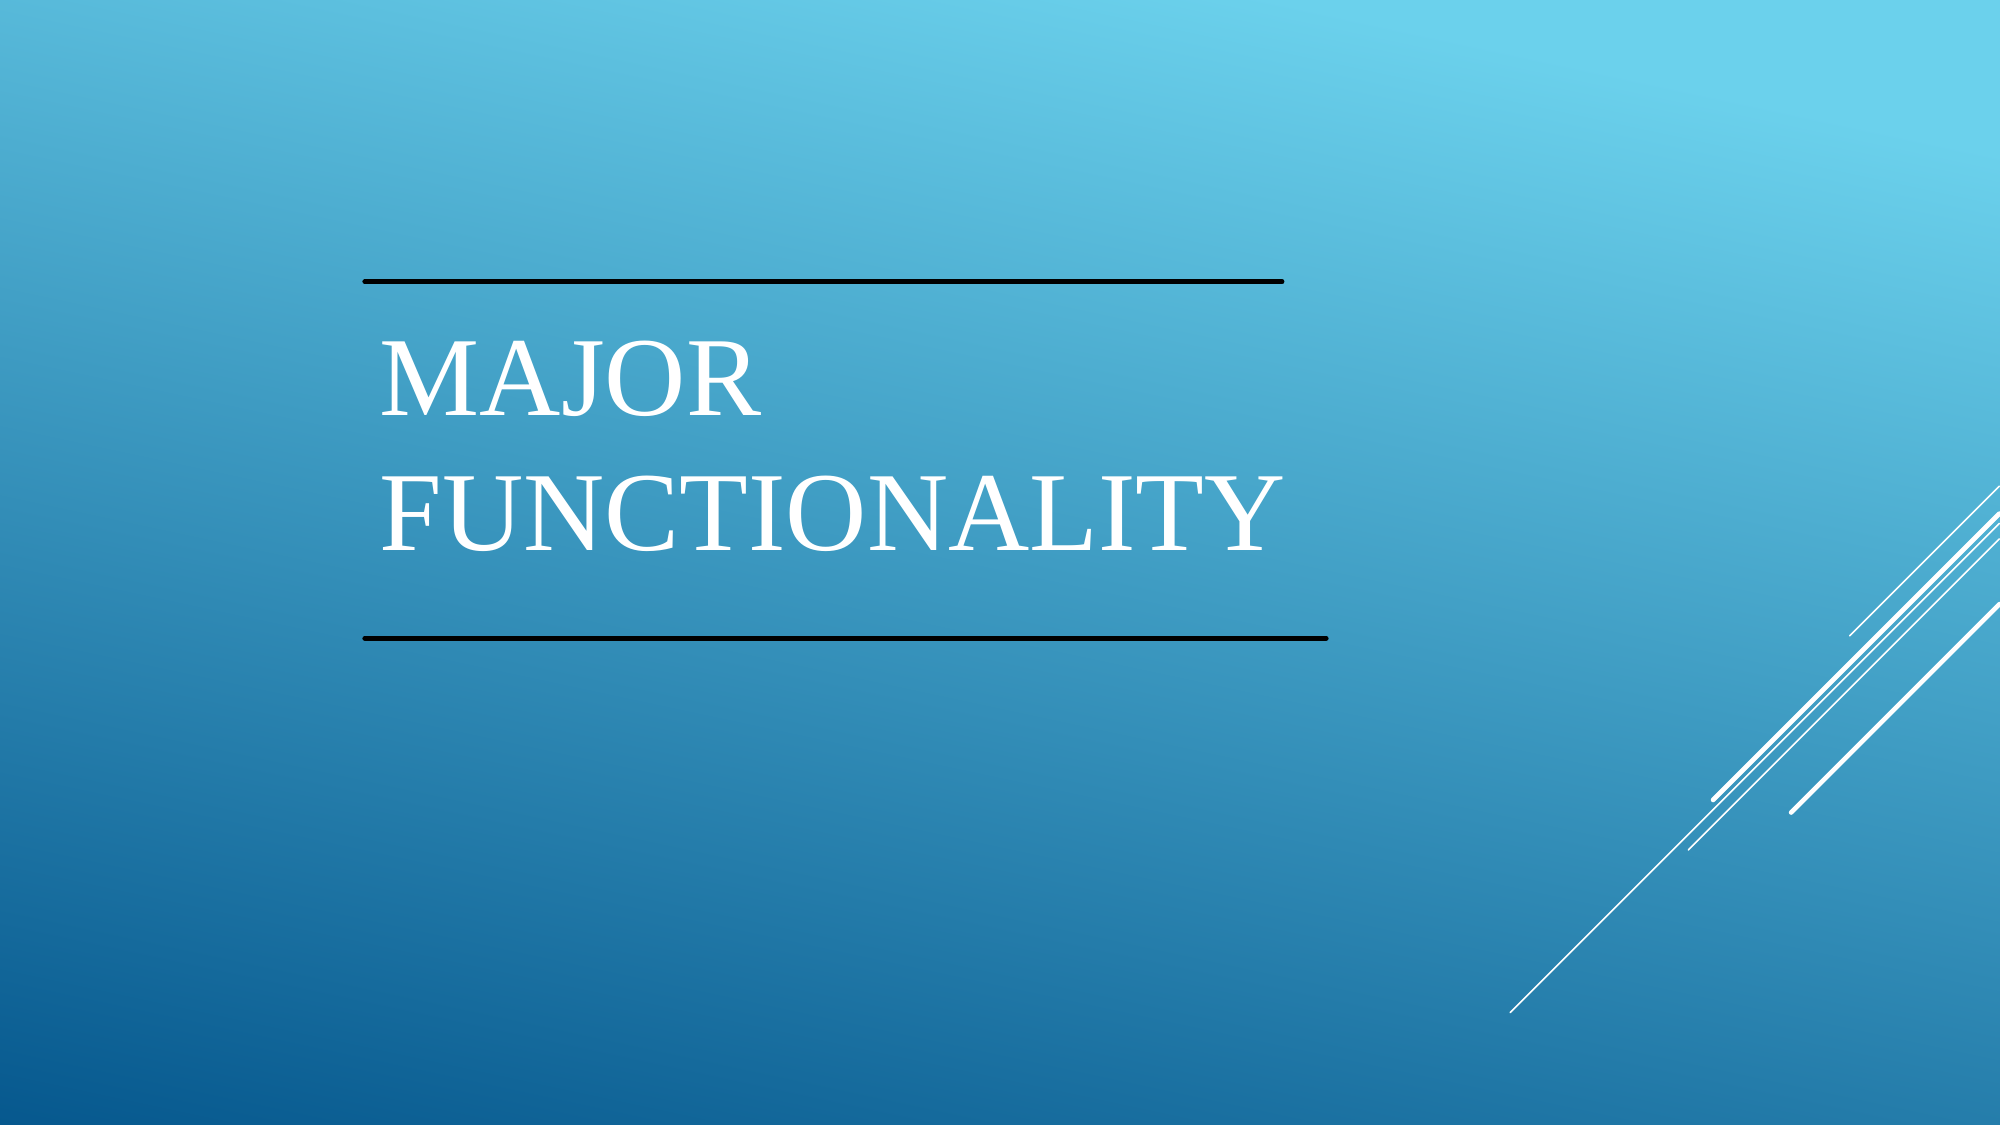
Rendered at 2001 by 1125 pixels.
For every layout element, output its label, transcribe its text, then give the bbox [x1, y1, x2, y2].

title Major Functionality [364, 270, 1571, 606]
